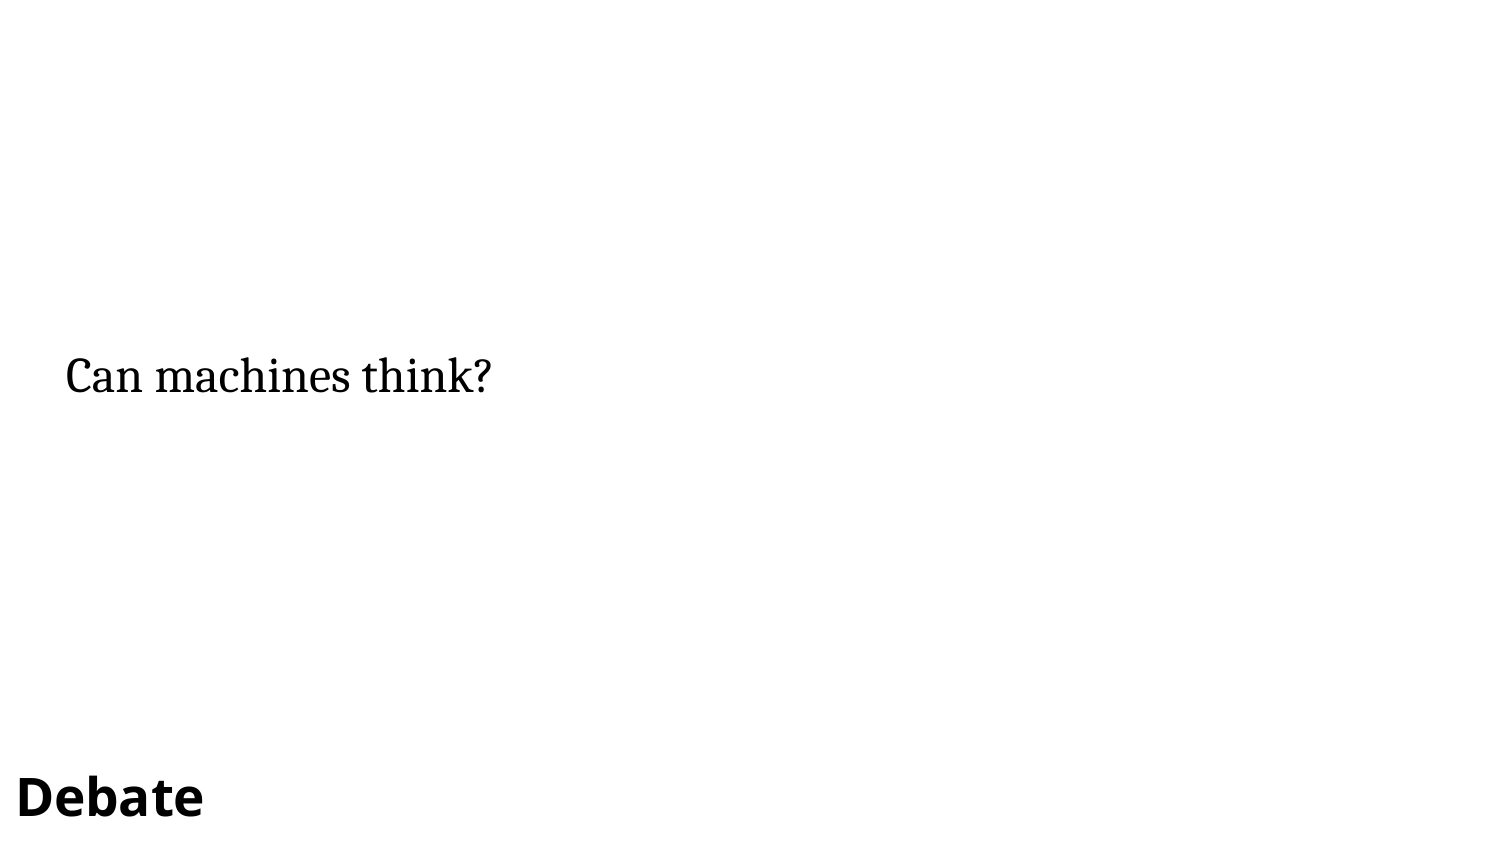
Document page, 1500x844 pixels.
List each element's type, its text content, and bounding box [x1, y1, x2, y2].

list Can machines think? [51, 45, 1449, 819]
title Debate [0, 748, 1398, 843]
